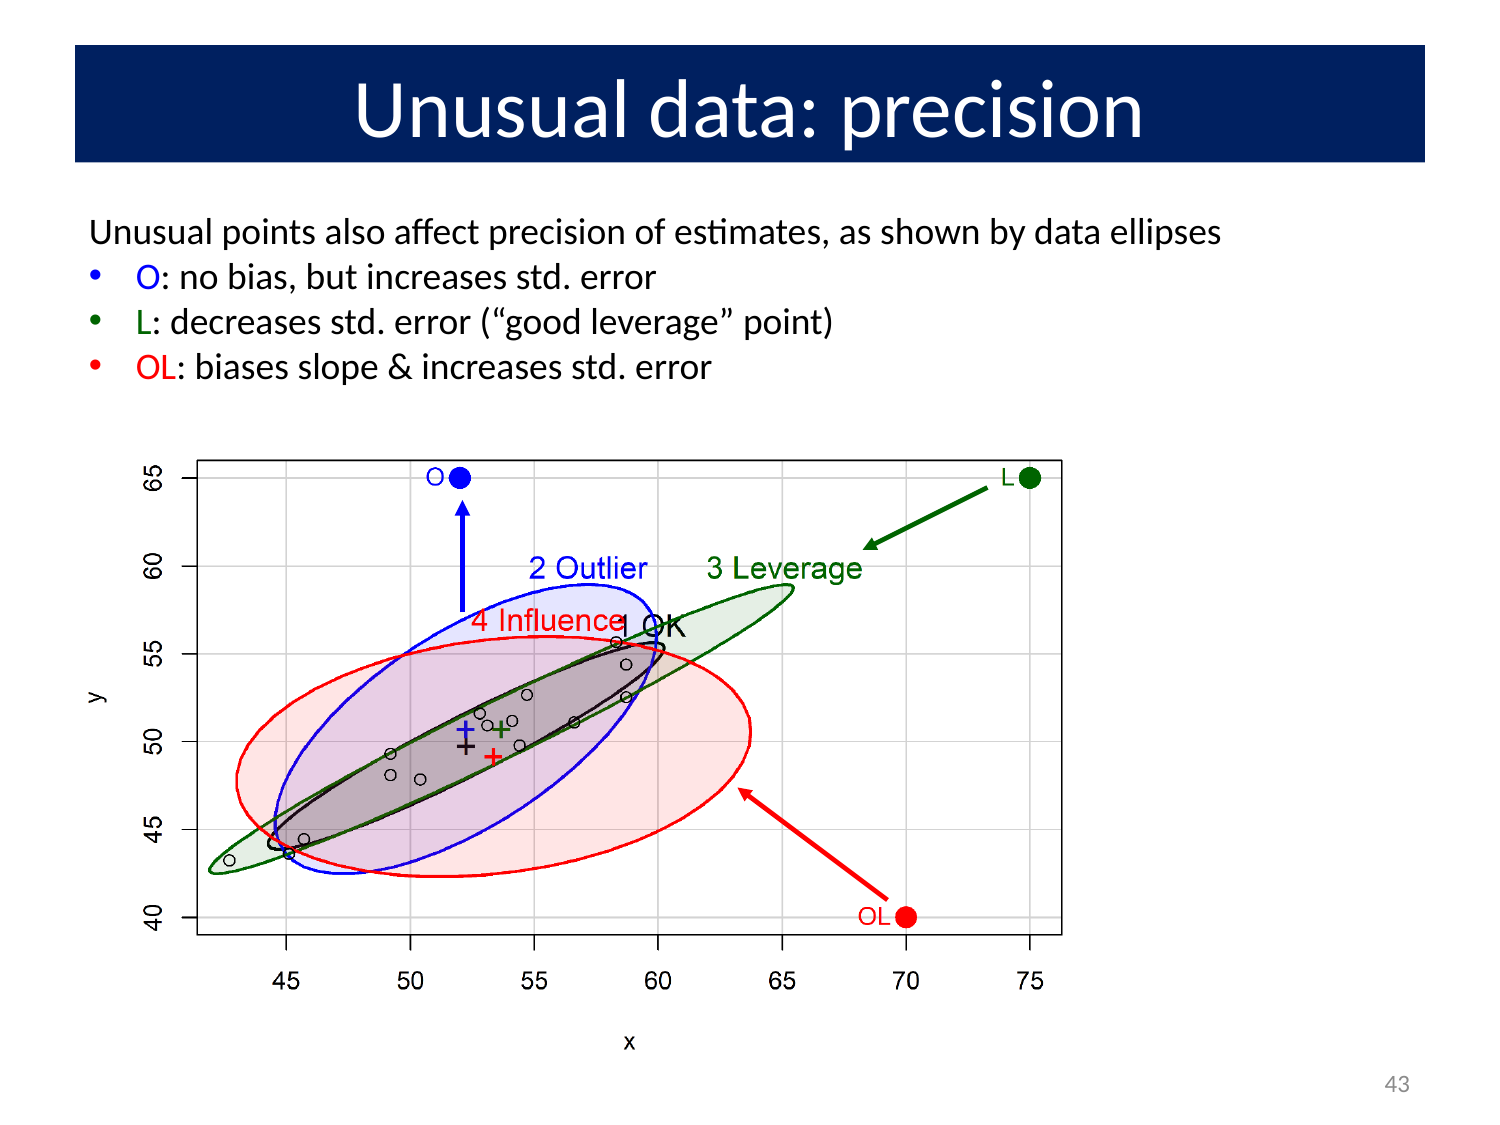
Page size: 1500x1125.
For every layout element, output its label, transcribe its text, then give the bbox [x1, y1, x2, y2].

slide_number 43 [1074, 1062, 1425, 1103]
title Unusual data: precision [75, 45, 1425, 163]
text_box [737, 787, 888, 901]
picture [73, 337, 1125, 1088]
text_box Unusual points also affect precision of estimates, as shown by data ellipses O: no bias, but increases std. error L: decreases std. error (“good leverage” point) OL: biases slope & increases std. error [74, 199, 1425, 440]
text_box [862, 487, 988, 551]
